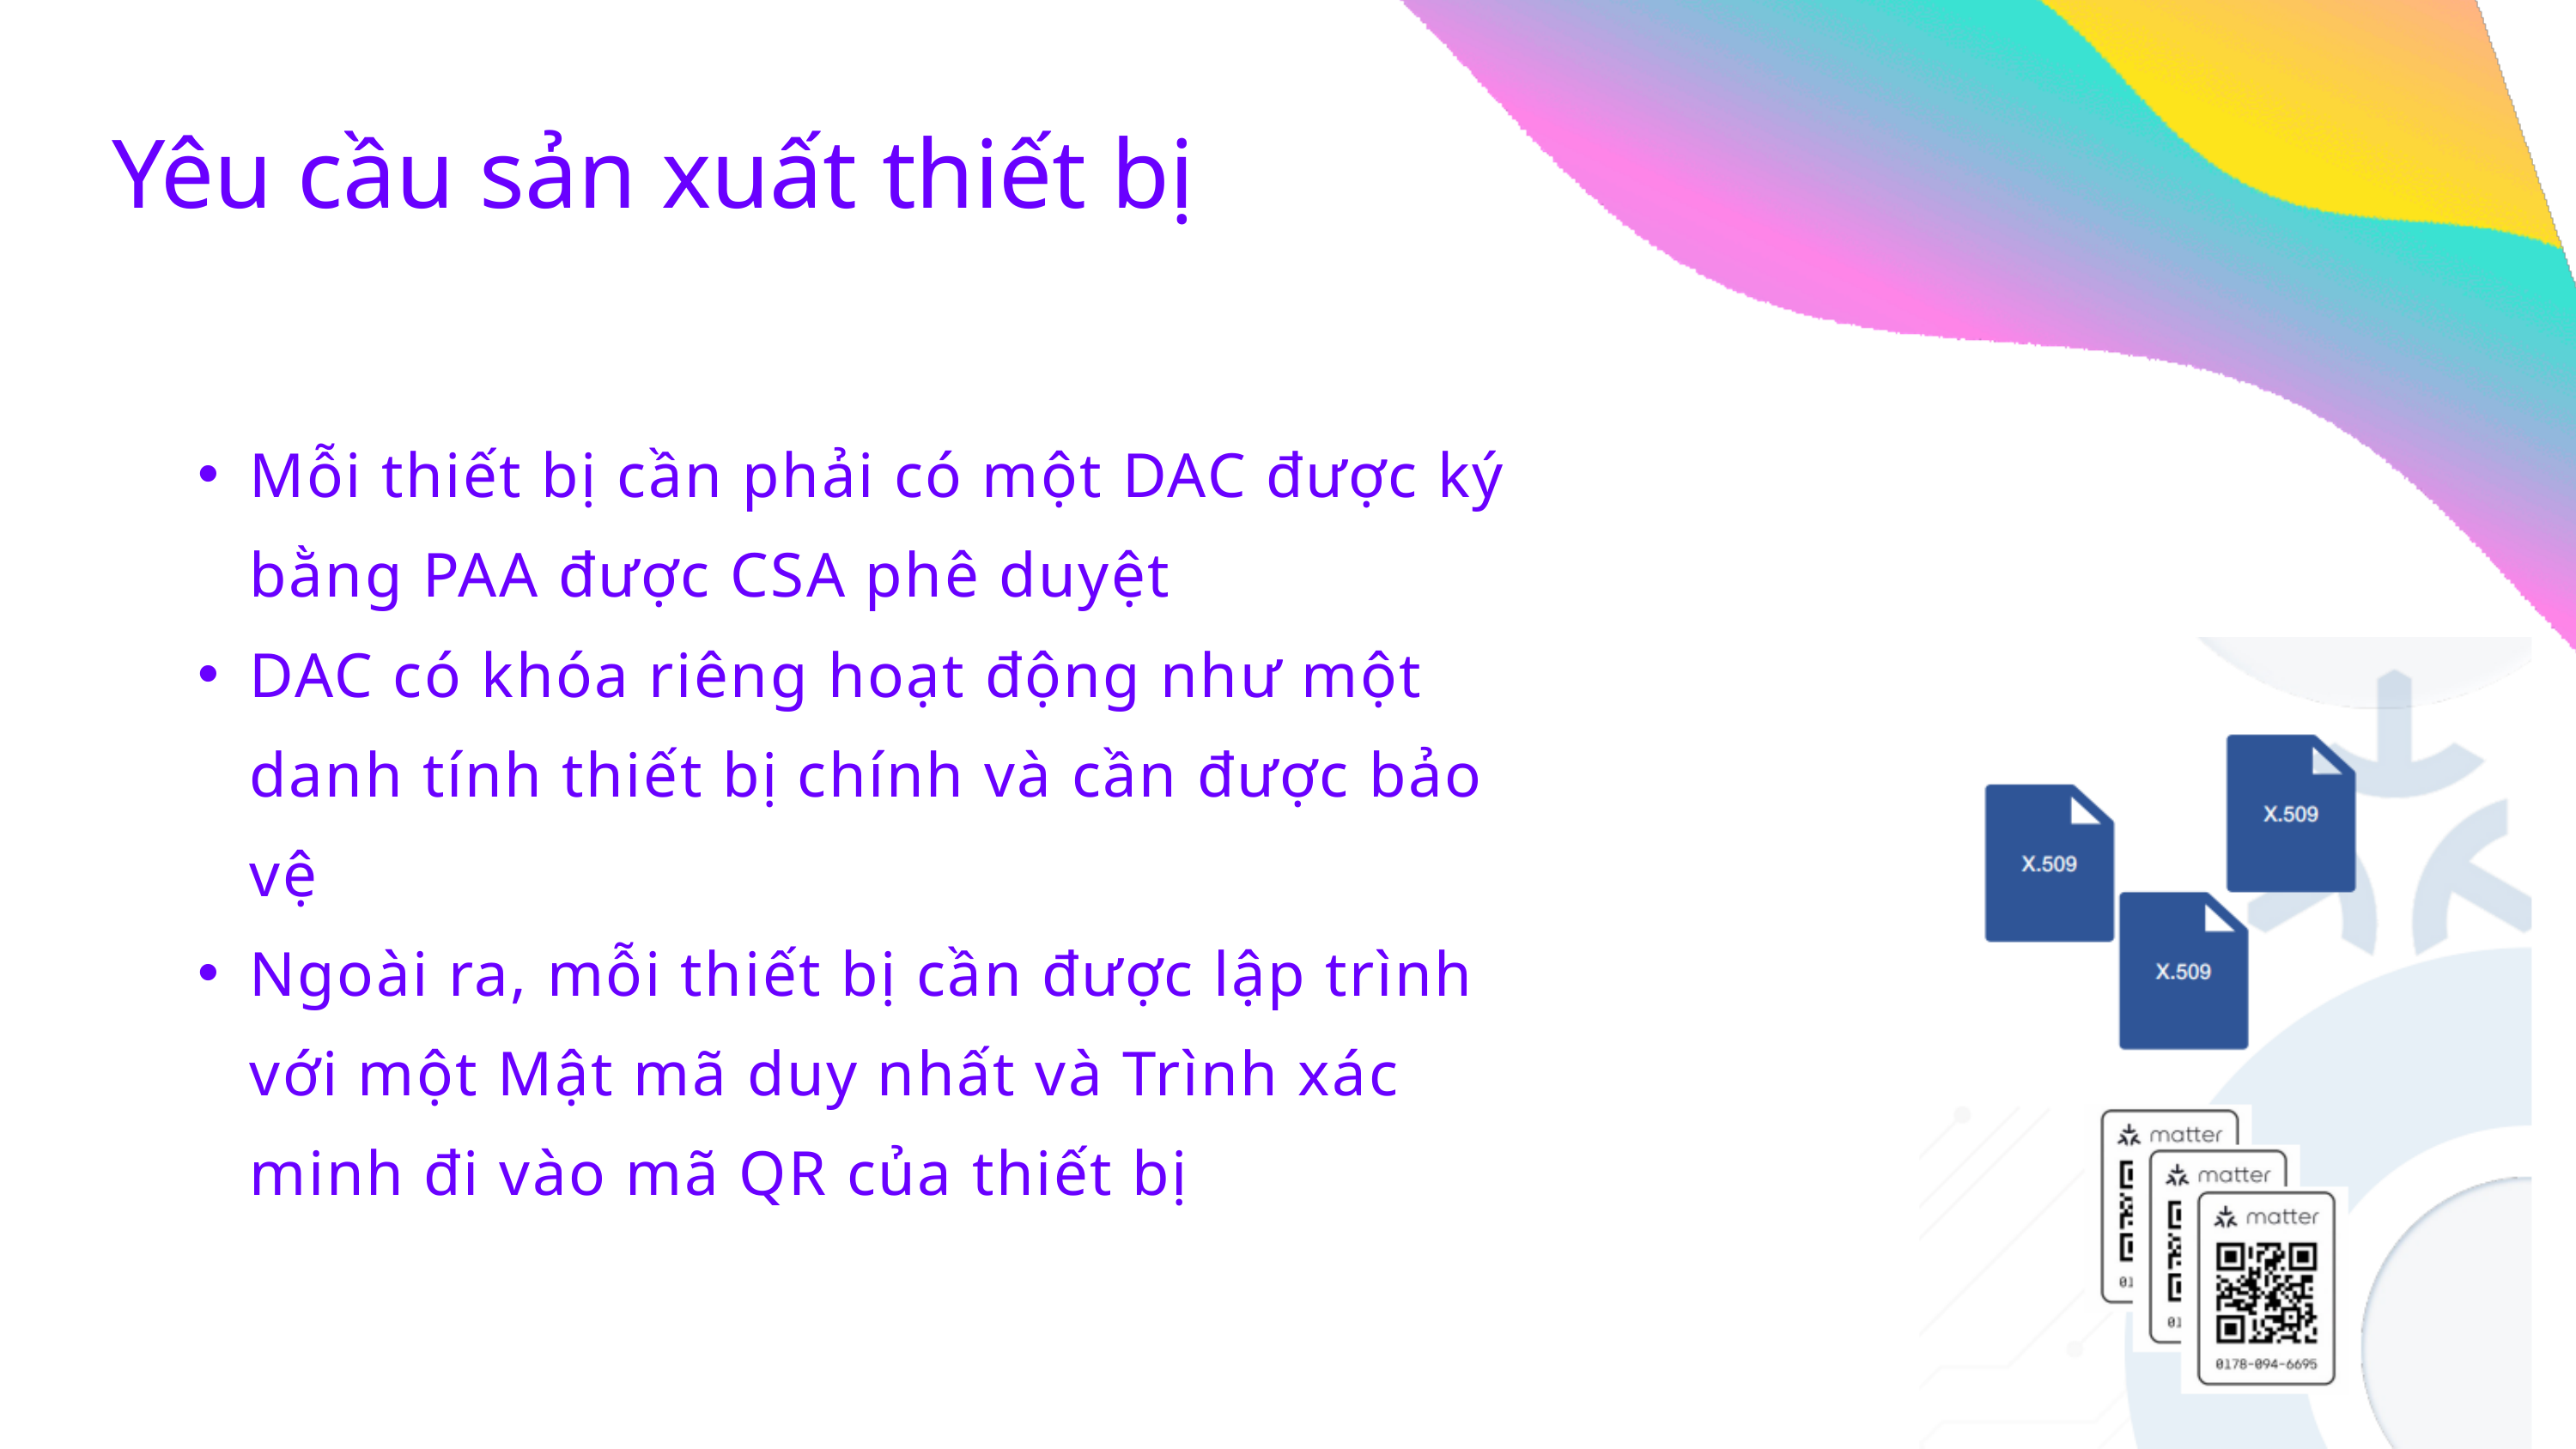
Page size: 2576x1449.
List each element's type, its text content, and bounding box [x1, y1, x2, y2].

text_box Mỗi thiết bị cần phải có một DAC được ký bằng PAA được CSA phê duyệt DAC có khóa riêng hoạt động như một danh tính thiết bị chính và cần được bảo vệ Ngoài ra, mỗi thiết bị cần được lập trình với một Mật mã duy nhất và Trình xác minh đi vào mã QR của thiết bị [146, 409, 1544, 1208]
picture [1194, 0, 2576, 1186]
text_box Yêu cầu sản xuất thiết bị [112, 110, 1353, 227]
text_box [1919, 1029, 2532, 1449]
